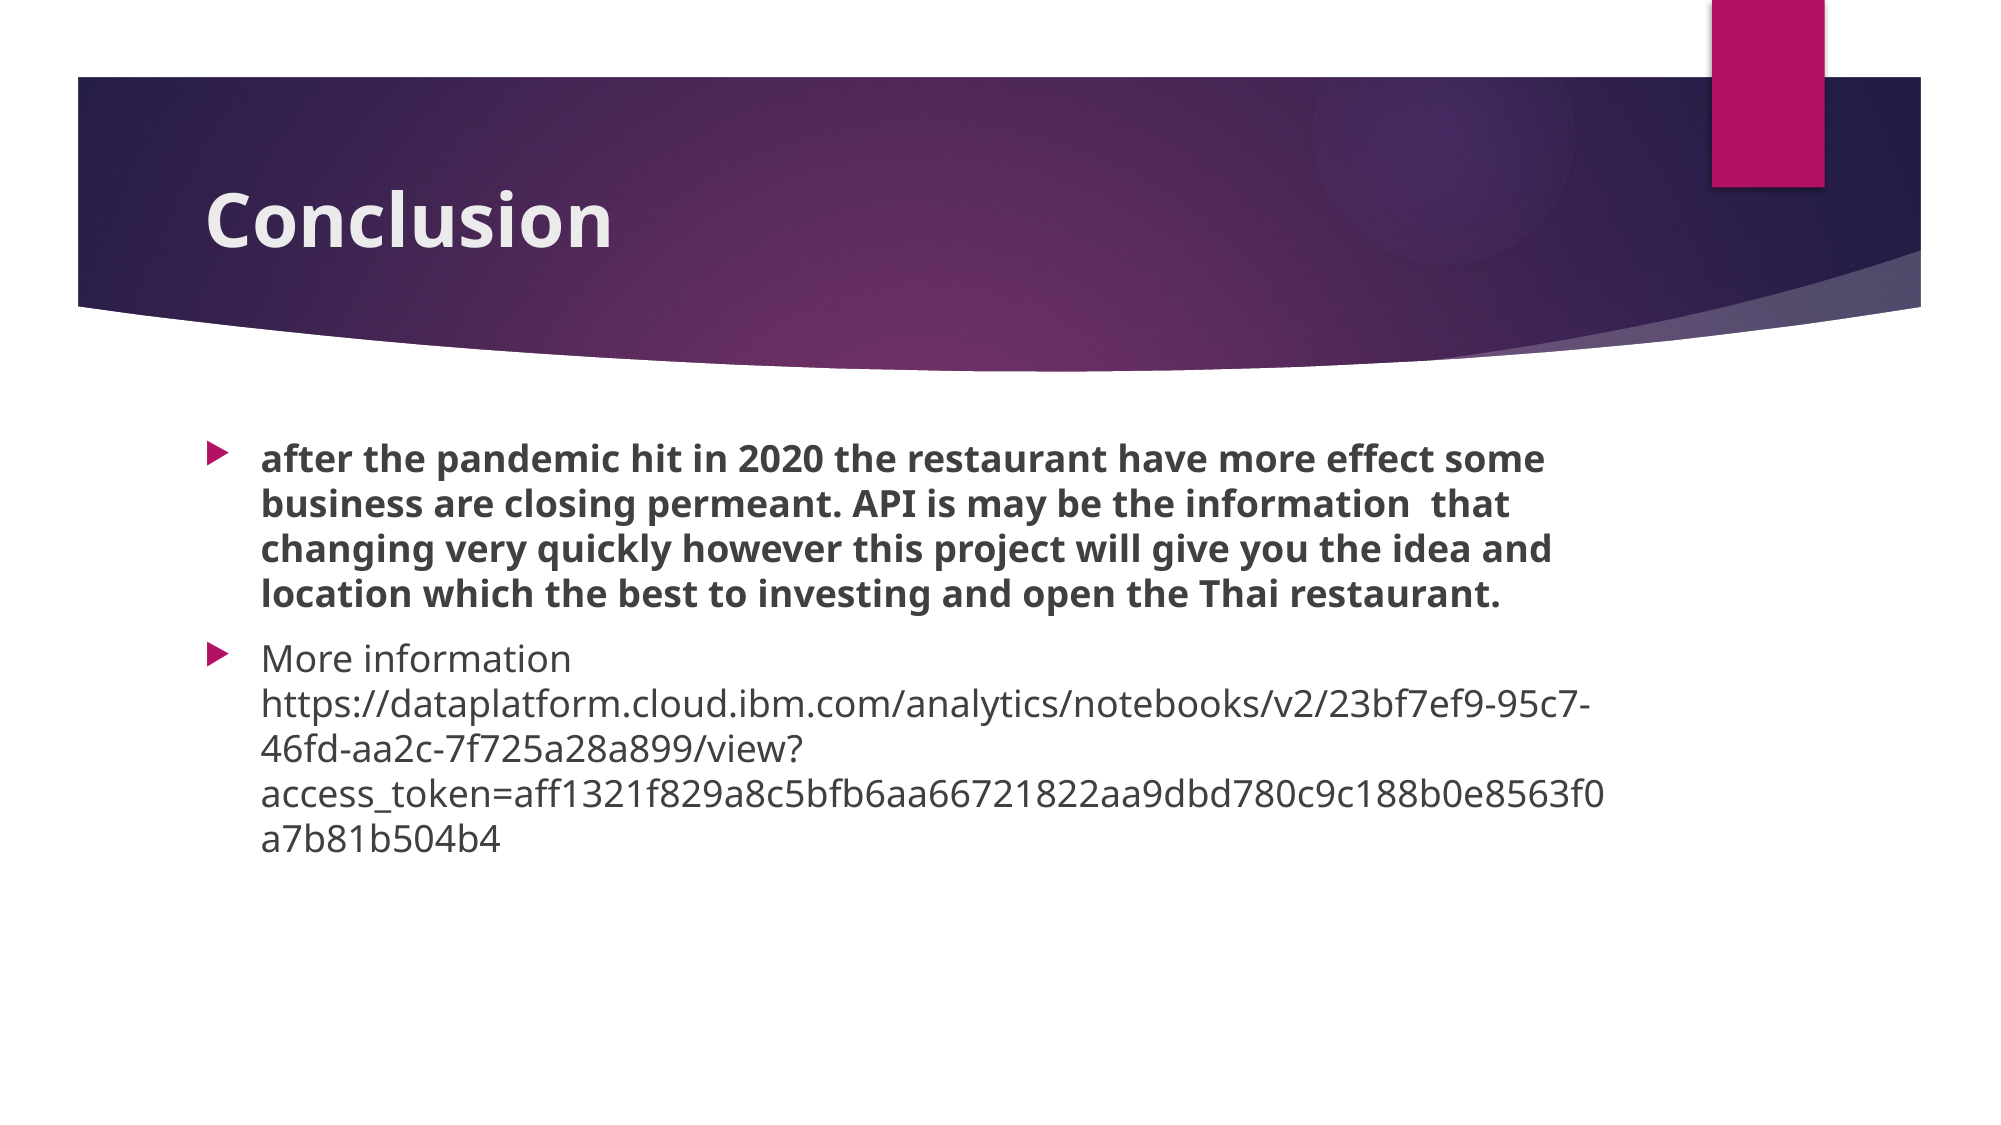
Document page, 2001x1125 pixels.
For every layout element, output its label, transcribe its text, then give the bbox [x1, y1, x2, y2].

list after the pandemic hit in 2020 the restaurant have more effect some business are closing permeant. API is may be the information that changing very quickly however this project will give you the idea and location which the best to investing and open the Thai restaurant. More information https://dataplatform.cloud.ibm.com/analytics/notebooks/v2/23bf7ef9-95c7-46fd-aa2c-7f725a28a899/view?access_token=aff1321f829a8c5bfb6aa66721822aa9dbd780c9c188b0e8563f0a7b81b504b4 [189, 427, 1638, 988]
title Conclusion [189, 159, 1627, 276]
